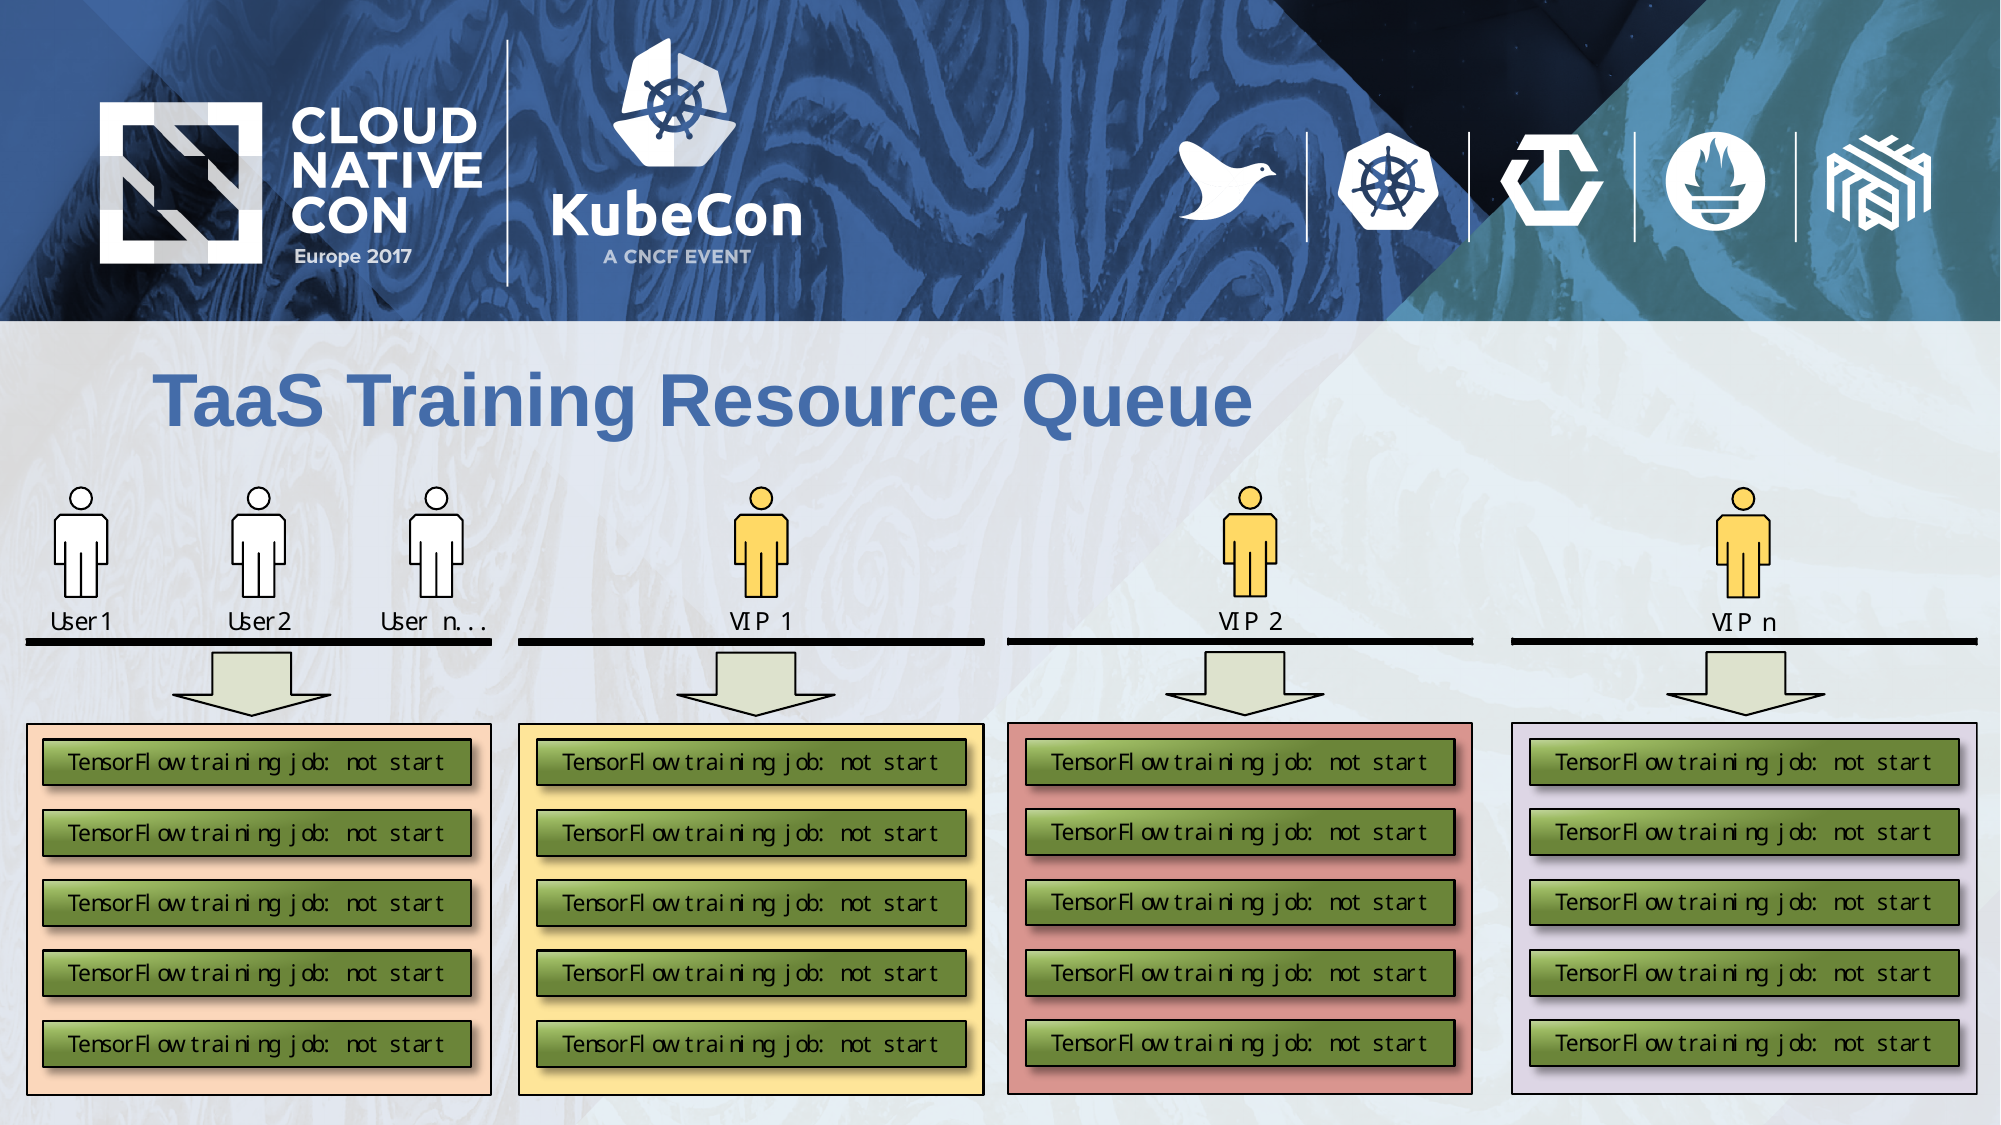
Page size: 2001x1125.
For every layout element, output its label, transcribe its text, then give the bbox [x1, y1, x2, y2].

title TaaS Training Resource Queue [137, 353, 1863, 464]
picture [0, 0, 2001, 1125]
